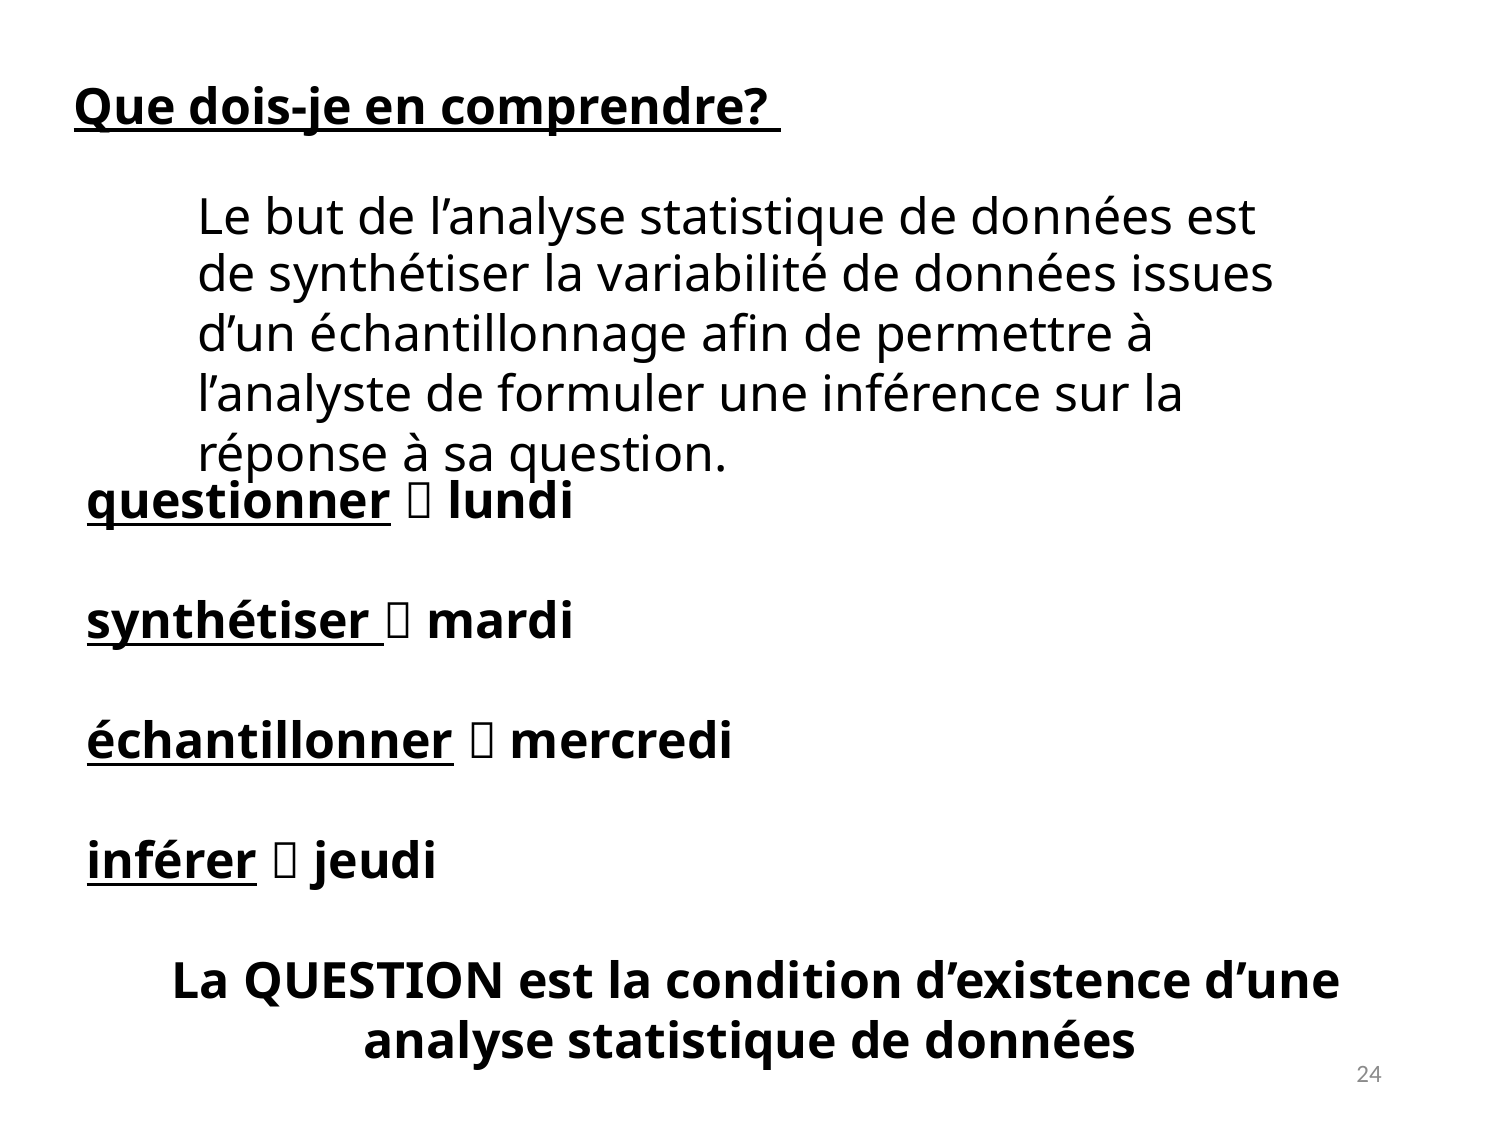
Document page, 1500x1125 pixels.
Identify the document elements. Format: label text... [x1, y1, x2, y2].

slide_number 24 [1059, 1077, 1397, 1103]
text_box Le but de l’analyse statistique de données est [182, 177, 1397, 233]
text_box questionner  lundi synthétiser  mardi échantillonner  mercredi inférer  jeudi La question est la condition d’existence d’une analyse statistique de données [71, 461, 1428, 1077]
text_box de synthétiser la variabilité de données issues d’un échantillonnage afin de permettre à l’analyste de formuler une inférence sur la réponse à sa question. [182, 233, 1397, 461]
text_box Que dois-je en comprendre? [58, 66, 1274, 142]
